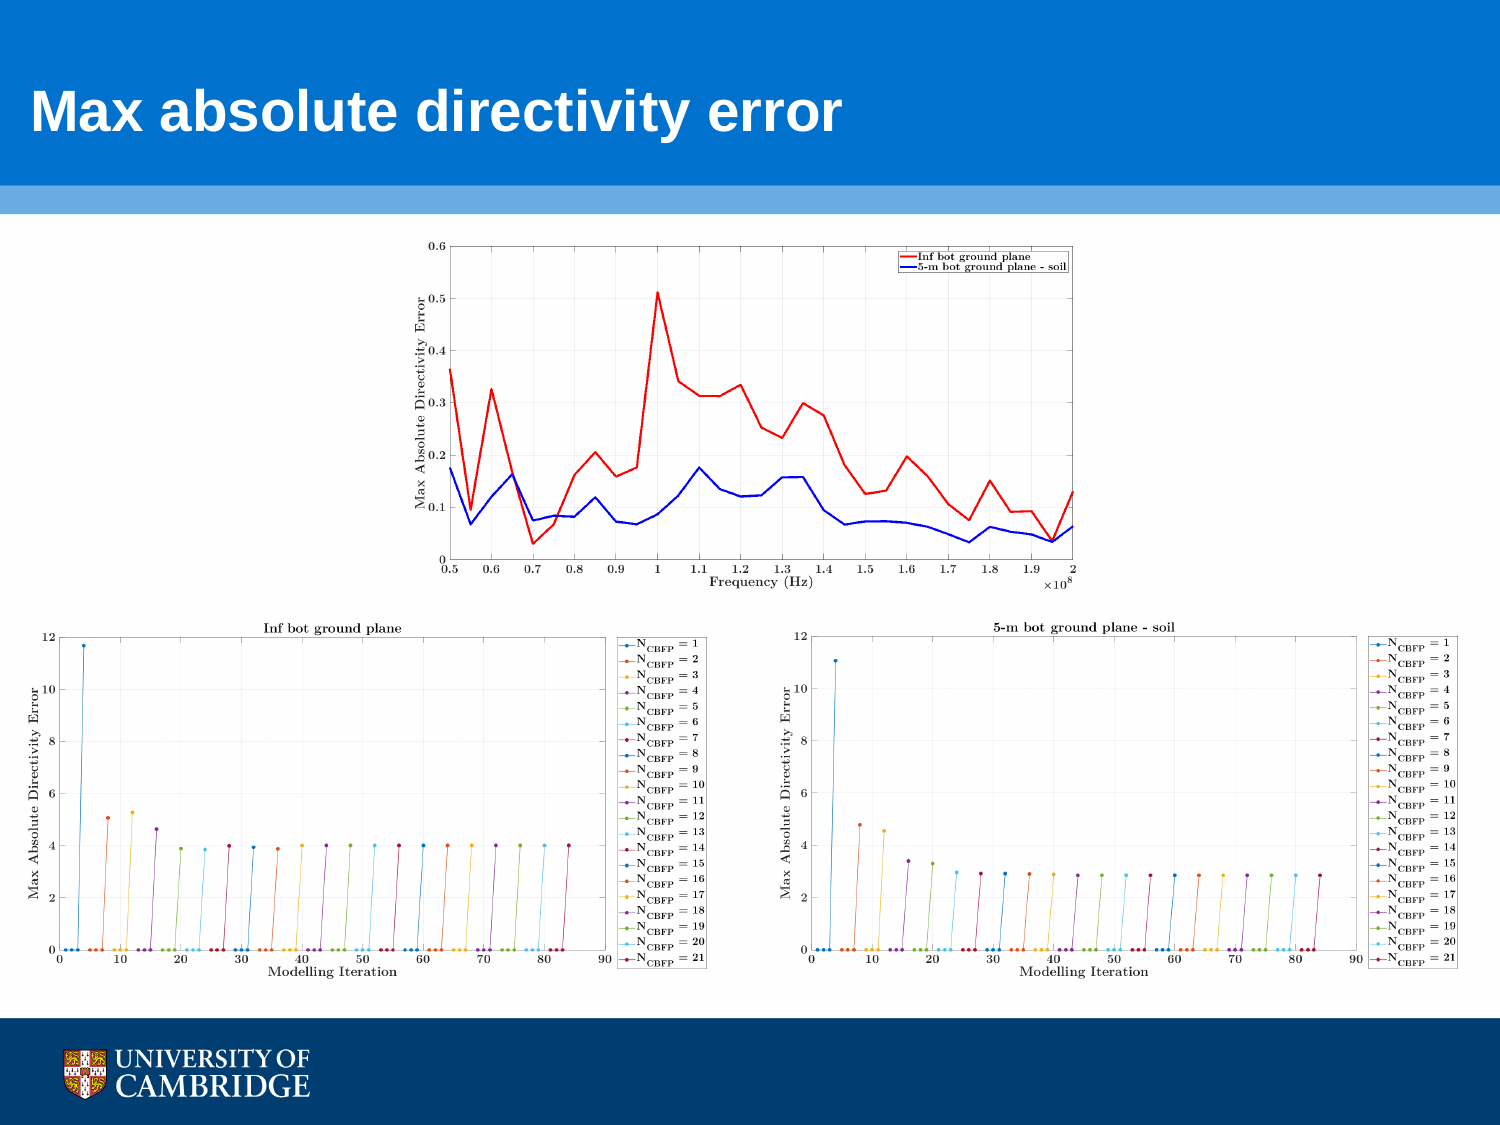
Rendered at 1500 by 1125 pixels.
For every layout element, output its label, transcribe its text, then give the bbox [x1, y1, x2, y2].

picture [0, 0, 1500, 1125]
title Max absolute directivity error [30, 72, 1404, 143]
